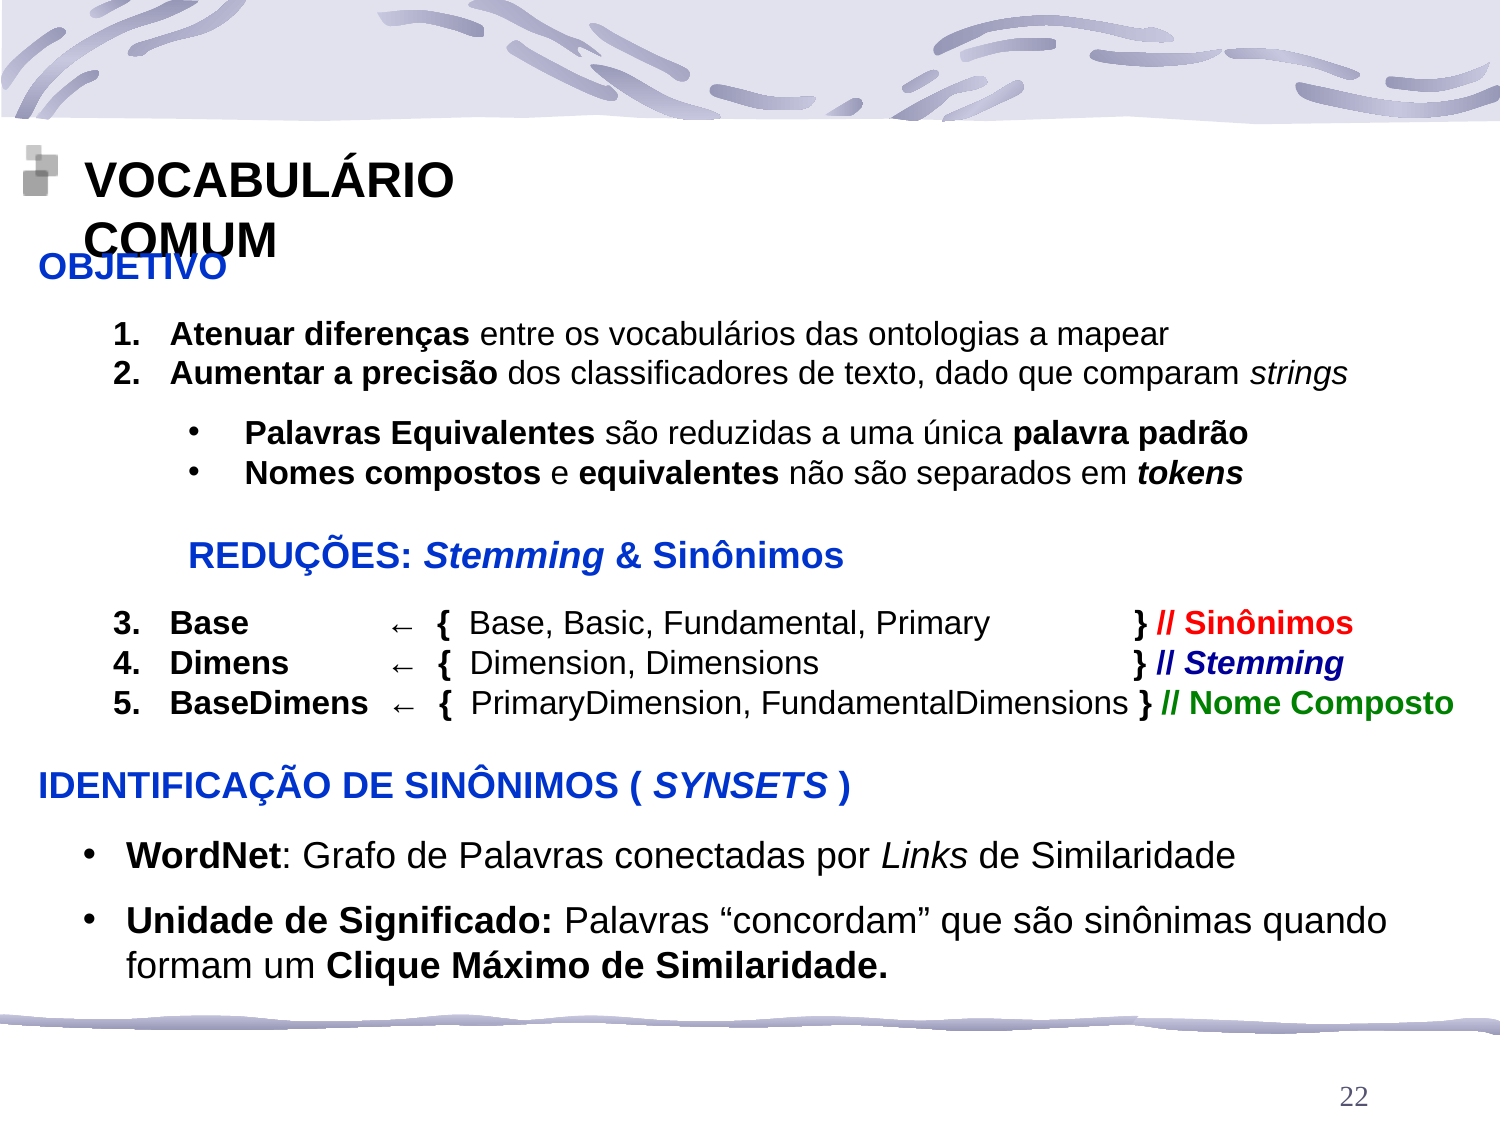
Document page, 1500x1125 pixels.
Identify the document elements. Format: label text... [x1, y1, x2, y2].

picture [23, 145, 58, 197]
text_box OBJETIVO Atenuar diferenças entre os vocabulários das ontologias a mapear Aumentar a precisão dos classificadores de texto, dado que comparam strings Palavras Equivalentes são reduzidas a uma única palavra padrão Nomes compostos e equivalentes não são separados em tokens REDUÇÕES: Stemming & Sinônimos Base ← { Base, Basic, Fundamental, Primary } // Sinônimos Dimens ← { Dimension, Dimensions } // Stemming BaseDimens ← { PrimaryDimension, FundamentalDimensions } // Nome Composto IDENTIFICAÇÃO DE SINÔNIMOS ( SYNSETS ) WordNet: Grafo de Palavras conectadas por Links de Similaridade Unidade de Significado: Palavras “concordam” que são sinônimas quando formam um Clique Máximo de Similaridade. [23, 234, 1500, 1034]
slide_number 22 [1071, 1044, 1385, 1120]
text_box VOCABULÁRIO COMUM [39, 140, 678, 216]
